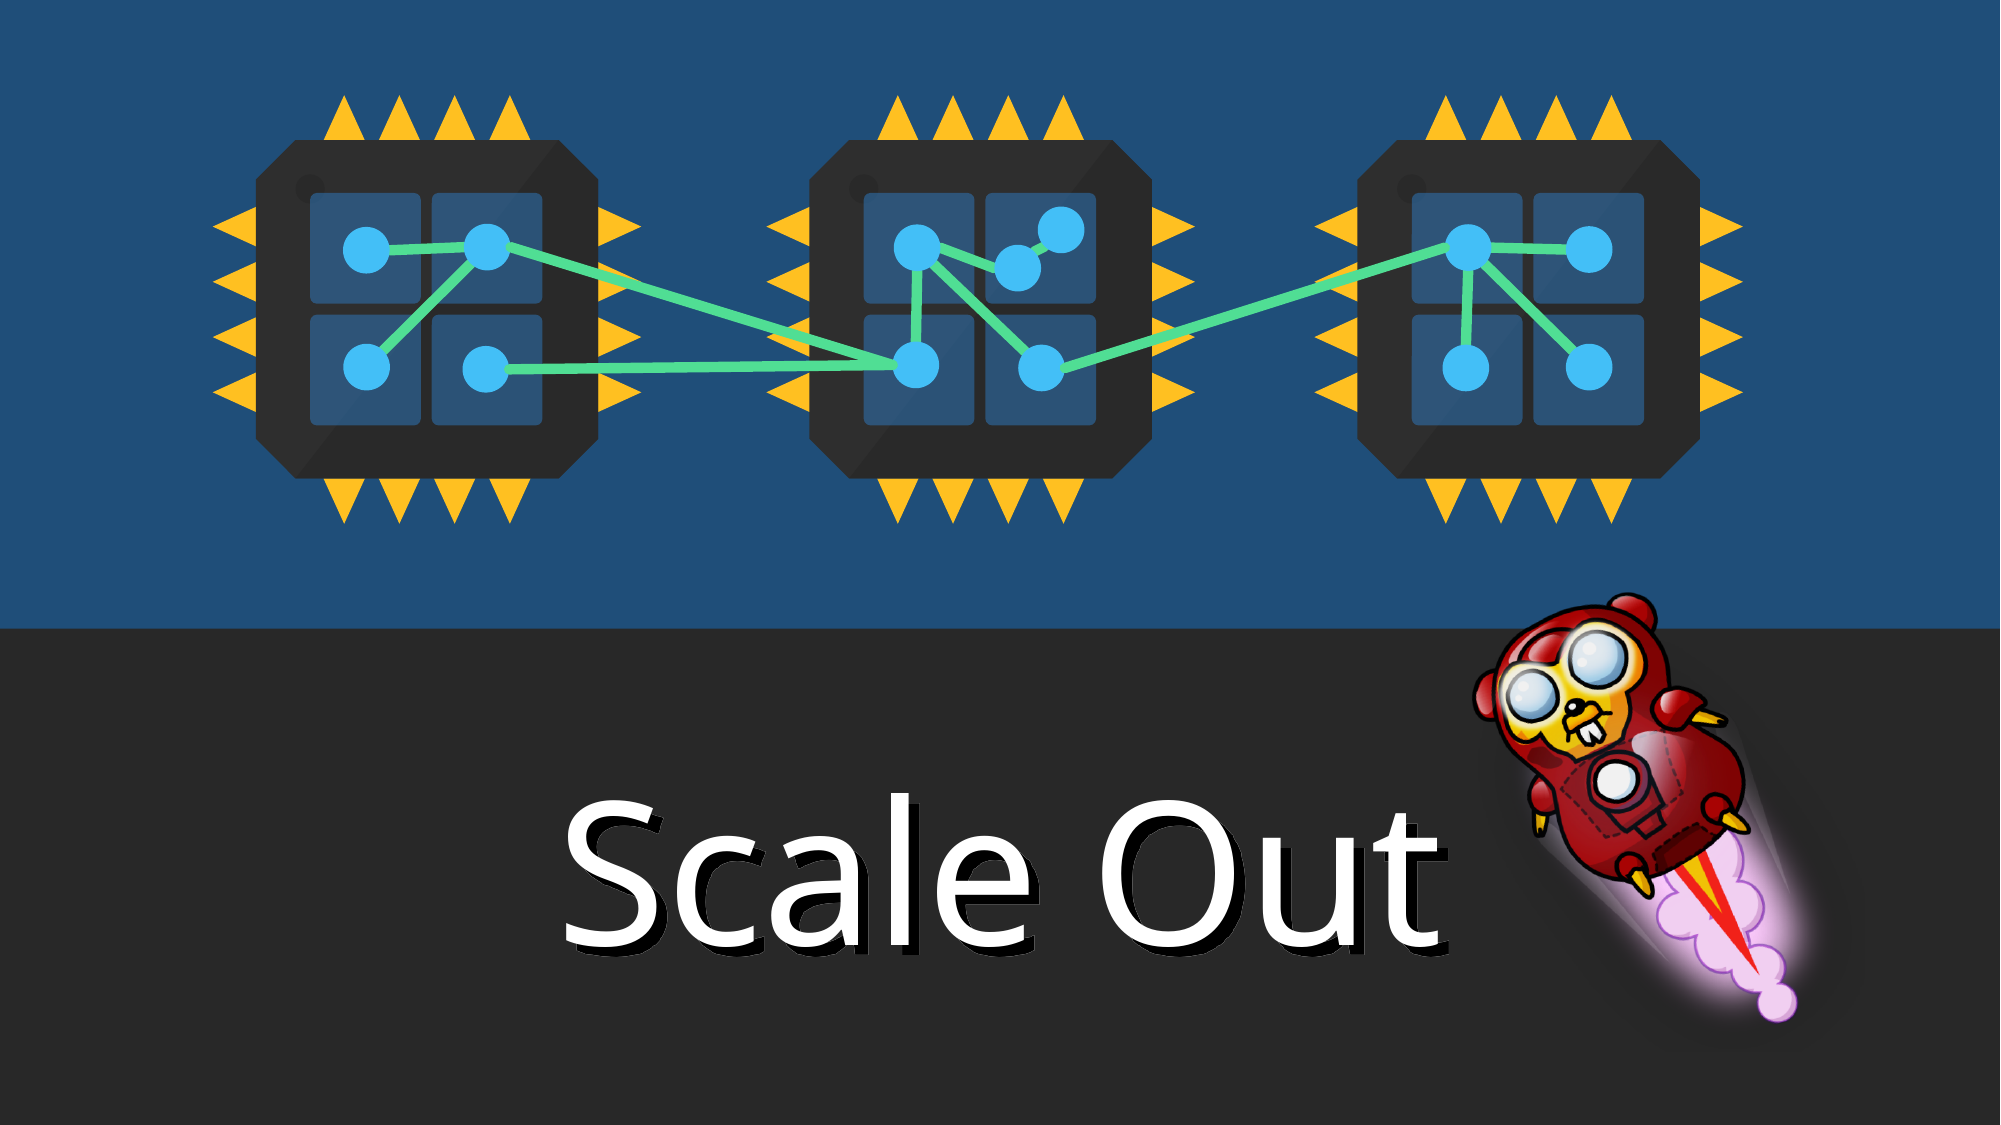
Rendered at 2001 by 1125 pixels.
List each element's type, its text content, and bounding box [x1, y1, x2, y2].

text_box [0, 627, 2000, 1125]
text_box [1064, 247, 1445, 368]
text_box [1314, 95, 1743, 524]
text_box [863, 192, 1097, 426]
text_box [933, 264, 1026, 352]
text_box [509, 364, 893, 370]
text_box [1034, 246, 1045, 252]
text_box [766, 95, 1196, 247]
title Scale Out [137, 764, 1360, 996]
picture [1360, 530, 1865, 1052]
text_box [212, 95, 642, 524]
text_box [940, 247, 995, 269]
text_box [510, 247, 893, 364]
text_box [766, 368, 1196, 524]
